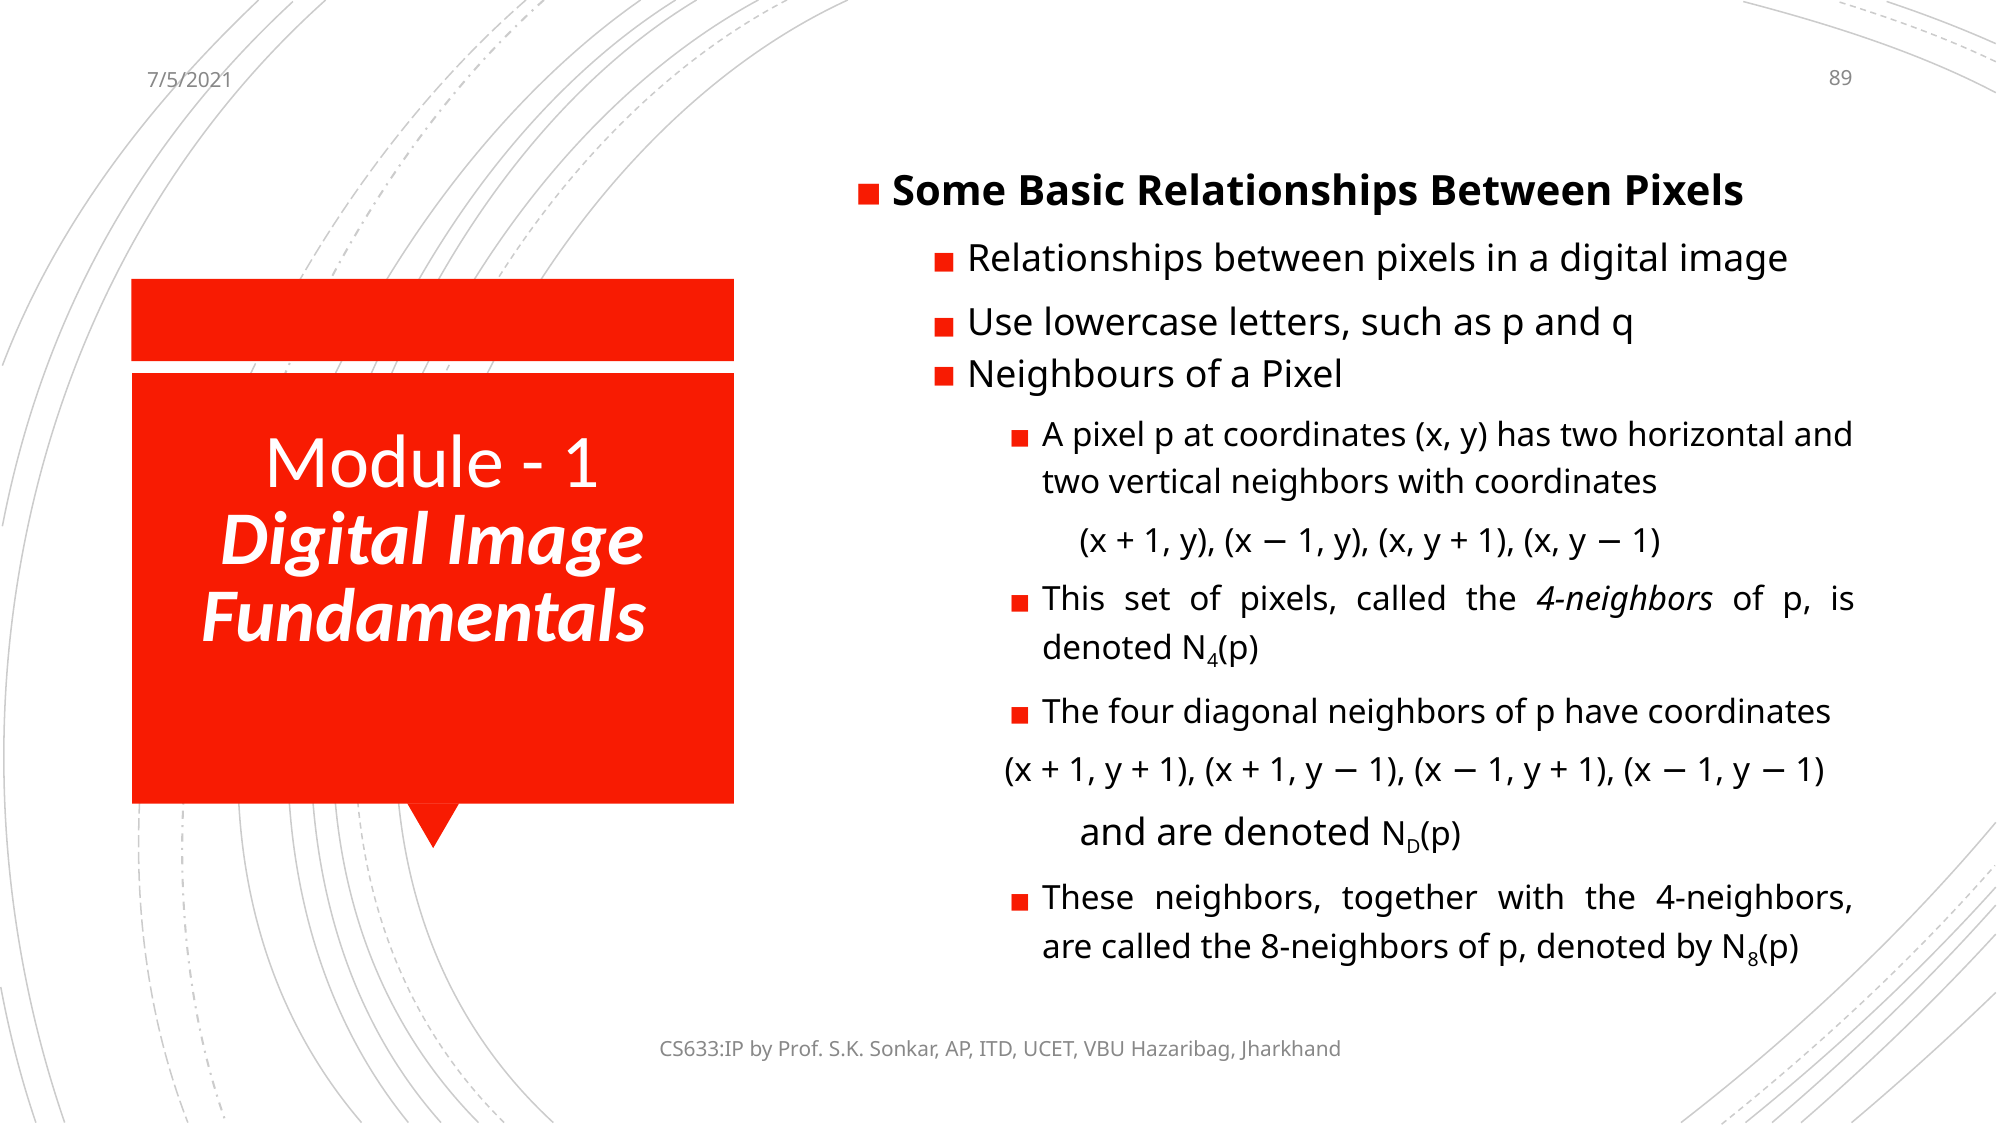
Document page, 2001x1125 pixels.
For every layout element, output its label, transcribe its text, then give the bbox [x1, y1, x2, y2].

list Some Basic Relationships Between Pixels Relationships between pixels in a digital image Use lowercase letters, such as p and q Neighbours of a Pixel A pixel p at coordinates (x, y) has two horizontal and two vertical neighbors with coordinates (x + 1, y), (x − 1, y), (x, y + 1), (x, y − 1) This set of pixels, called the 4-neighbors of p, is denoted N4(p) The four diagonal neighbors of p have coordinates (x + 1, y + 1), (x + 1, y − 1), (x − 1, y + 1), (x − 1, y − 1) and are denoted ND(p) These neighbors, together with the 4-neighbors, are called the 8-neighbors of p, denoted by N8(p) [839, 131, 1871, 993]
title Module - 1 Digital Image Fundamentals [145, 385, 720, 789]
footer CS633:IP by Prof. S.K. Sonkar, AP, ITD, UCET, VBU Hazaribag, Jharkhand [131, 1021, 1869, 1074]
slide_number ‹#› [1717, 52, 1868, 105]
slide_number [131, 52, 732, 105]
